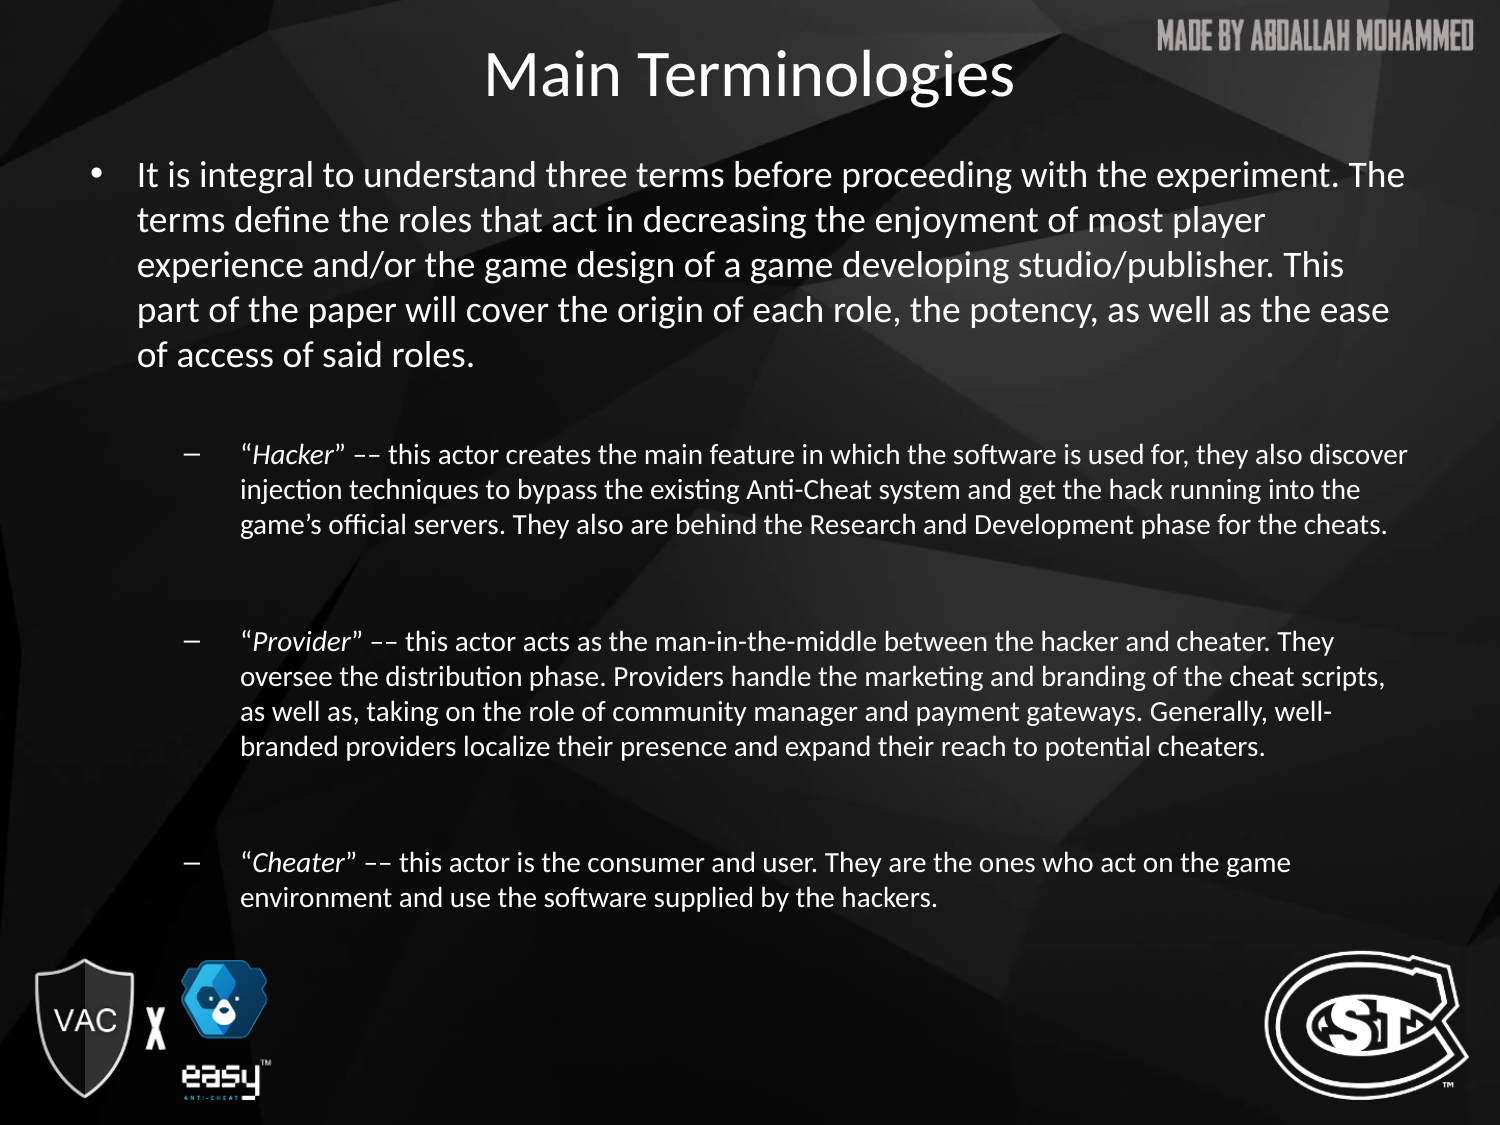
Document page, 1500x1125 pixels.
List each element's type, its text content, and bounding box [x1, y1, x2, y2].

list It is integral to understand three terms before proceeding with the experiment. The terms define the roles that act in decreasing the enjoyment of most player experience and/or the game design of a game developing studio/publisher. This part of the paper will cover the origin of each role, the potency, as well as the ease of access of said roles. “Hacker” –– this actor creates the main feature in which the software is used for, they also discover injection techniques to bypass the existing Anti-Cheat system and get the hack running into the game’s official servers. They also are behind the Research and Development phase for the cheats. “Provider” –– this actor acts as the man-in-the-middle between the hacker and cheater. They oversee the distribution phase. Providers handle the marketing and branding of the cheat scripts, as well as, taking on the role of community manager and payment gateways. Generally, well-branded providers localize their presence and expand their reach to potential cheaters. “Cheater” –– this actor is the consumer and user. They are the ones who act on the game environment and use the software supplied by the hackers. [75, 142, 1425, 885]
picture [0, 0, 1500, 1125]
title Main Terminologies [75, 0, 1425, 142]
